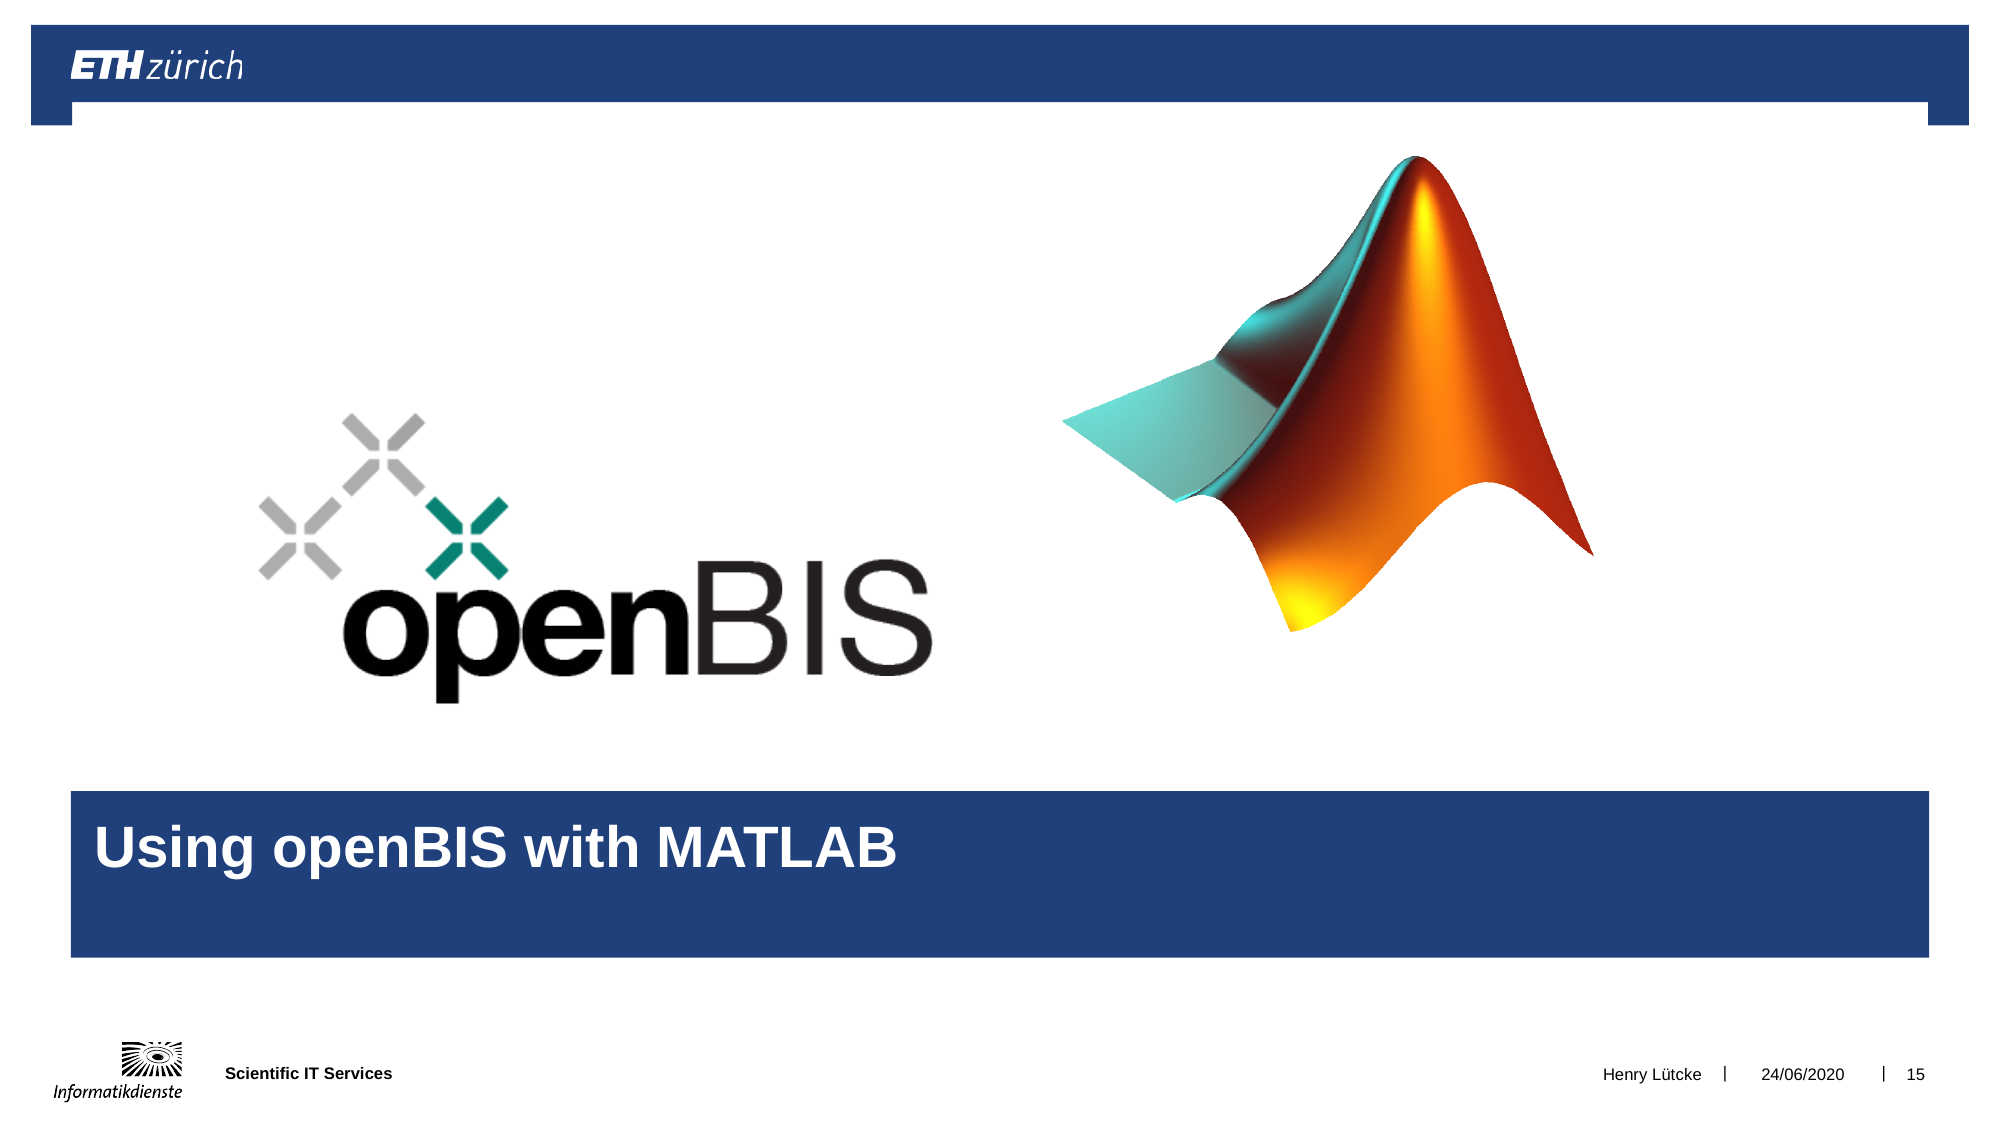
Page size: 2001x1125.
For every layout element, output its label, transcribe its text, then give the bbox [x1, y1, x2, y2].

picture [53, 1042, 182, 1106]
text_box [257, 413, 939, 711]
picture [1060, 153, 1595, 633]
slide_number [1736, 1034, 1870, 1112]
slide_number 15 [1886, 1034, 1946, 1112]
footer Henry Lütcke [999, 1034, 1702, 1112]
title Using openBIS with MATLAB [70, 791, 1930, 958]
